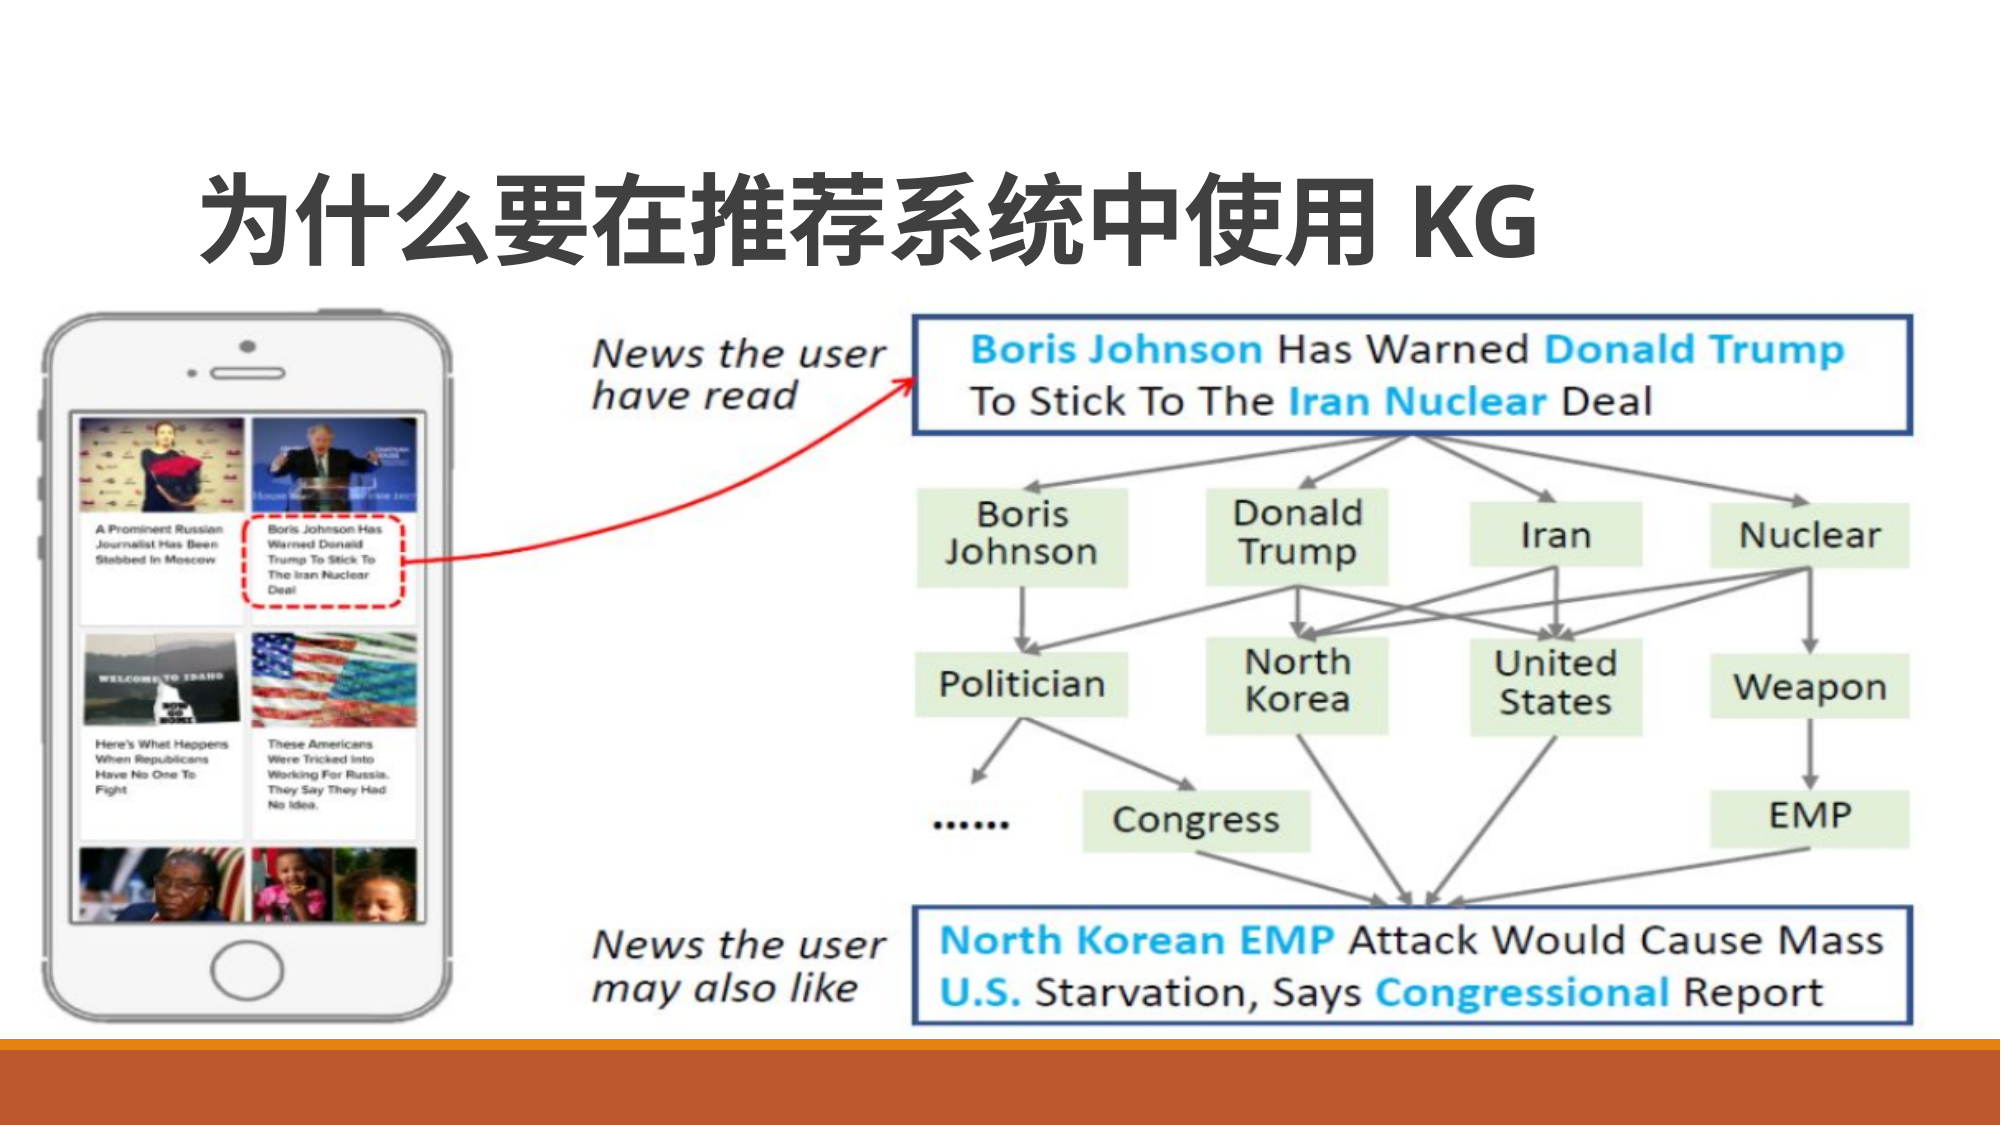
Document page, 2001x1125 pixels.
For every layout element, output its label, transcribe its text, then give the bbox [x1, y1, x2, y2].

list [22, 284, 1925, 1039]
title 为什么要在推荐系统中使用KG [180, 47, 1830, 280]
